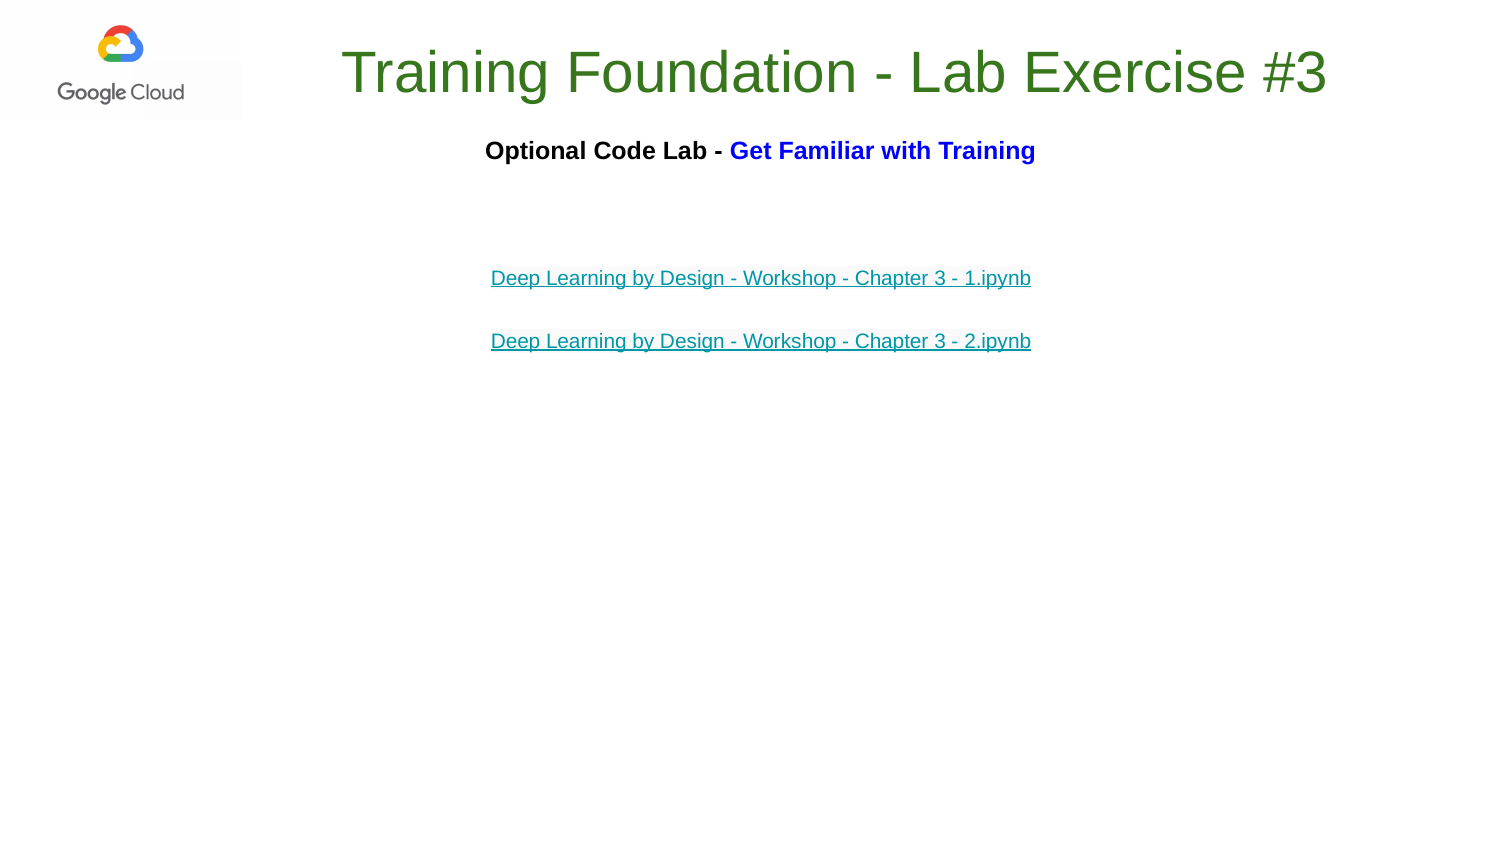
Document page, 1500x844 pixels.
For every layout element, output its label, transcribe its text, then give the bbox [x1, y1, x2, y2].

text_box Optional Code Lab - Get Familiar with Training Deep Learning by Design - Workshop - Chapter 3 - 1.ipynb Deep Learning by Design - Workshop - Chapter 3 - 2.ipynb [69, 119, 1453, 826]
subtitle Training Foundation - Lab Exercise #3 [244, 19, 1500, 150]
picture [0, 0, 241, 121]
